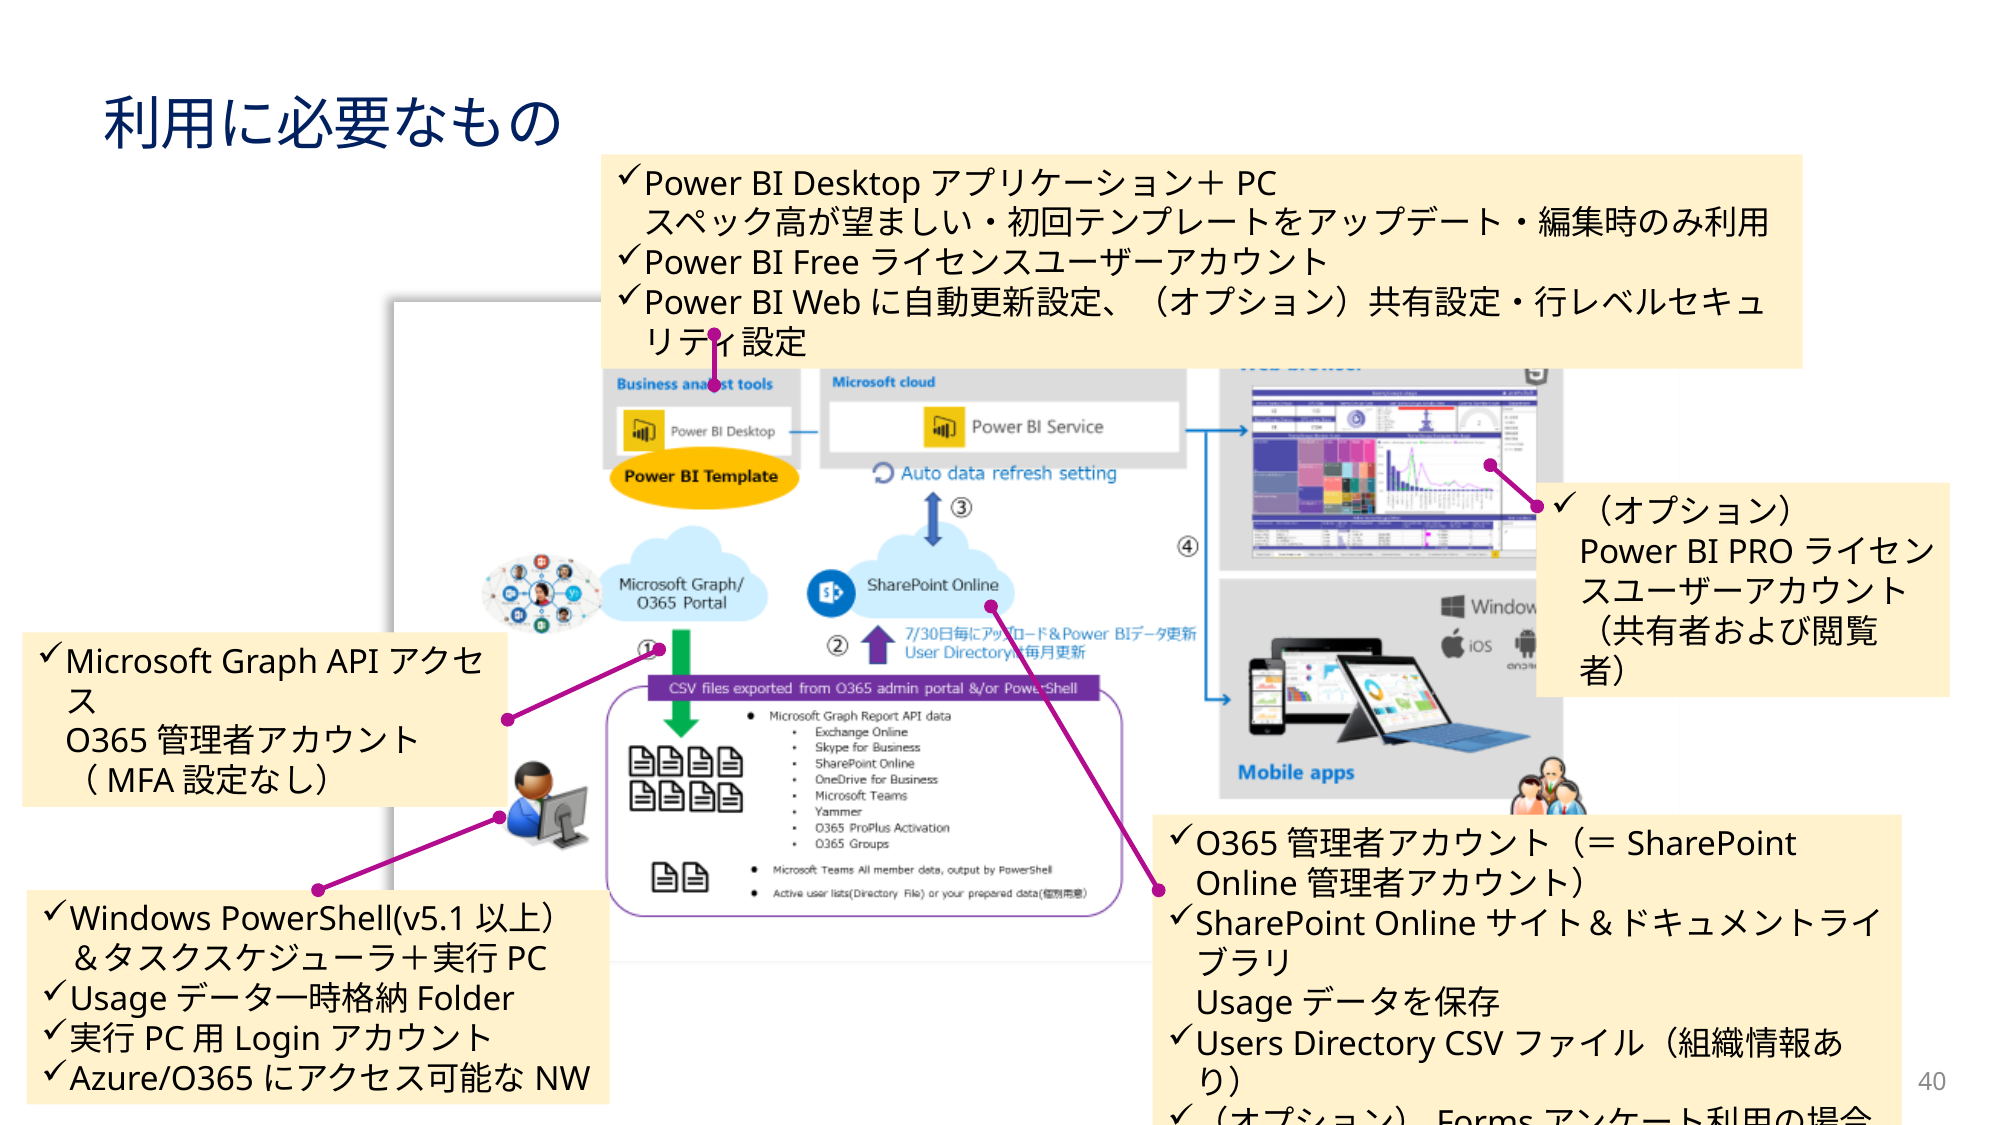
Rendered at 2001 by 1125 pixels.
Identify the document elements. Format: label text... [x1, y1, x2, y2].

slide_number 40 [1902, 1052, 1962, 1113]
text_box （オプション） Power BI PROライセンスユーザーアカウント （共有者および閲覧者） [1648, 482, 1950, 698]
title 利用に必要なもの [88, 55, 1828, 173]
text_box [991, 606, 1159, 891]
picture [425, 332, 1648, 931]
text_box Power BI Desktopアプリケーション＋PC スペック高が望ましい・初回テンプレートをアップデート・編集時のみ利用 Power BI Freeライセンスユーザーアカウント Power BI Webに自動更新設定、（オプション）共有設定・行レベルセキュリティ設定 [601, 154, 1803, 369]
text_box O365管理者アカウント（＝SharePoint Online管理者アカウント） SharePoint Onlineサイト＆ドキュメントライブラリ Usageデータを保存 Users Directory CSVファイル（組織情報あり） （オプション）Formsアンケート利用の場合はOneDriveフォルダおよびCSVファイル [1152, 814, 1902, 1125]
text_box Microsoft Graph APIアクセス O365管理者アカウント （MFA設定なし） [22, 632, 425, 807]
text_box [1490, 465, 1538, 507]
text_box Windows PowerShell(v5.1以上）＆タスクスケジューラ＋実行PC Usageデータ一時格納Folder 実行PC用Loginアカウント Azure/O365にアクセス可能なNW [26, 890, 610, 1105]
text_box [318, 817, 500, 891]
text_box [507, 649, 660, 701]
